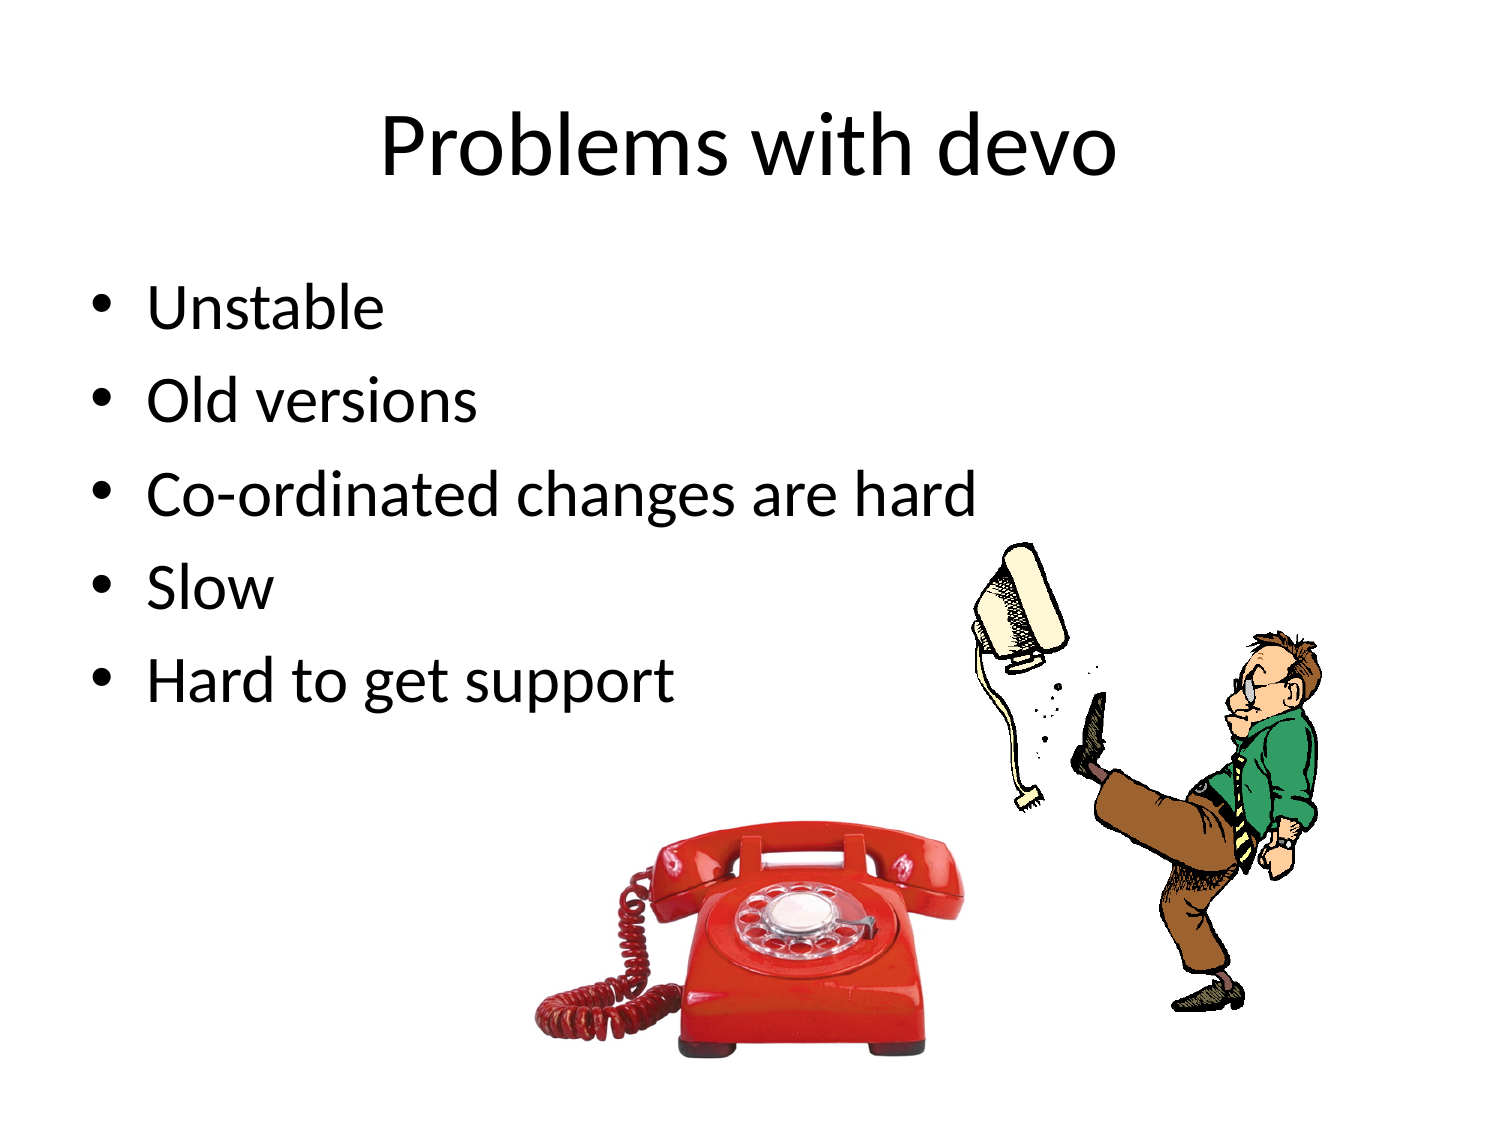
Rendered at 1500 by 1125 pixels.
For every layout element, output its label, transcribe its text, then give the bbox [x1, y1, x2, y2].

picture [533, 530, 1333, 1059]
title Problems with devo [75, 45, 1425, 233]
list Unstable Old versions Co-ordinated changes are hard Slow Hard to get support [75, 255, 1425, 866]
